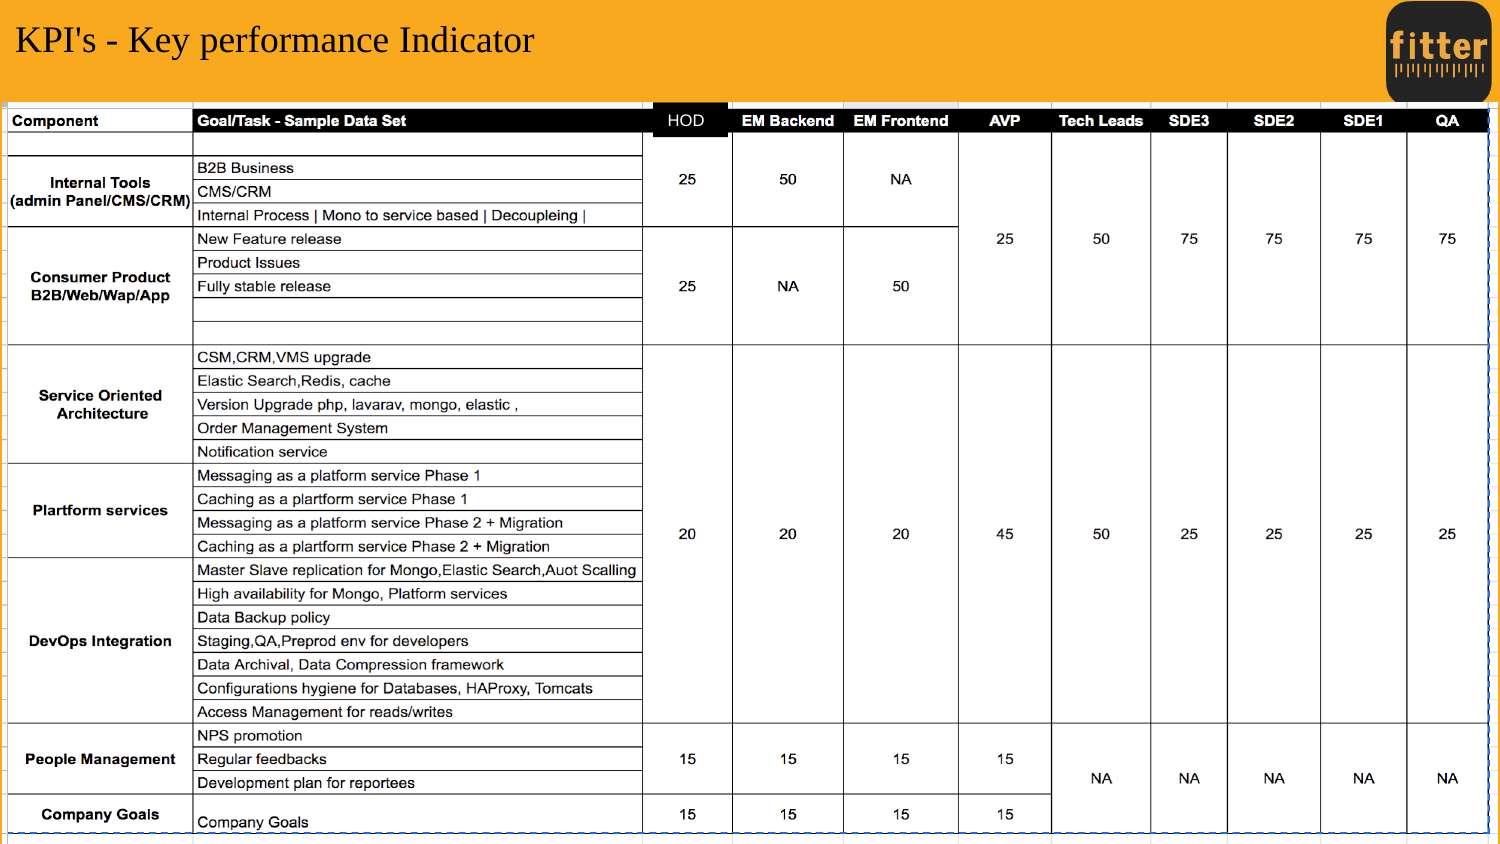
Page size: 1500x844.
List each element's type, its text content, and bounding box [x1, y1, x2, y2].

text_box KPI's - Key performance Indicator [0, 0, 787, 78]
picture [2, 0, 1500, 844]
